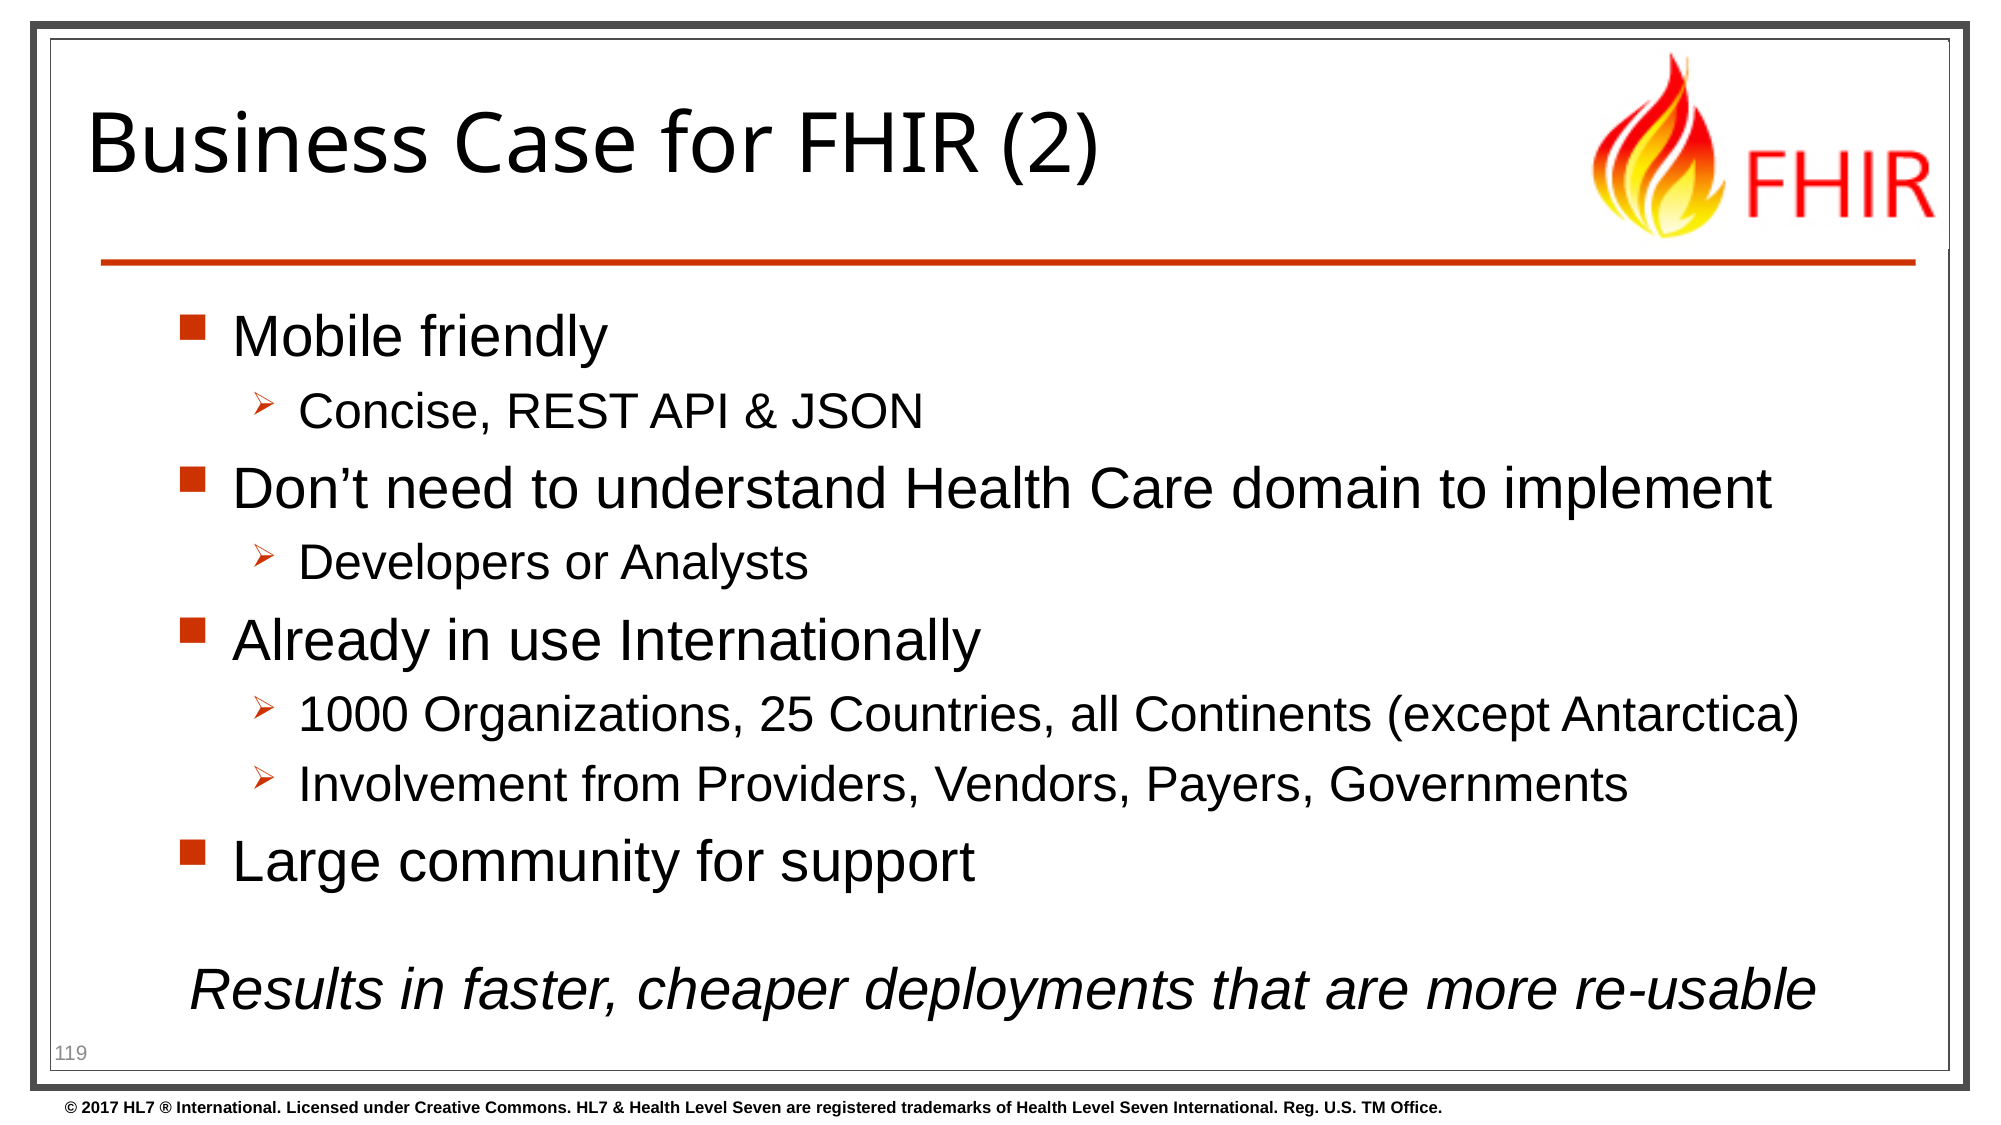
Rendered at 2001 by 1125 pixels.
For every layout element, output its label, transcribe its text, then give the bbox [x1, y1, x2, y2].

text_box Results in faster, cheaper deployments that are more re-usable [174, 943, 1852, 1029]
slide_number 119 [39, 1034, 197, 1071]
title Business Case for FHIR (2) [70, 54, 1504, 244]
list Mobile friendly Concise, REST API & JSON Don’t need to understand Health Care domain to implement Developers or Analysts Already in use Internationally 1000 Organizations, 25 Countries, all Continents (except Antarctica) Involvement from Providers, Vendors, Payers, Governments Large community for support [161, 290, 1827, 1118]
picture [1578, 42, 1949, 249]
